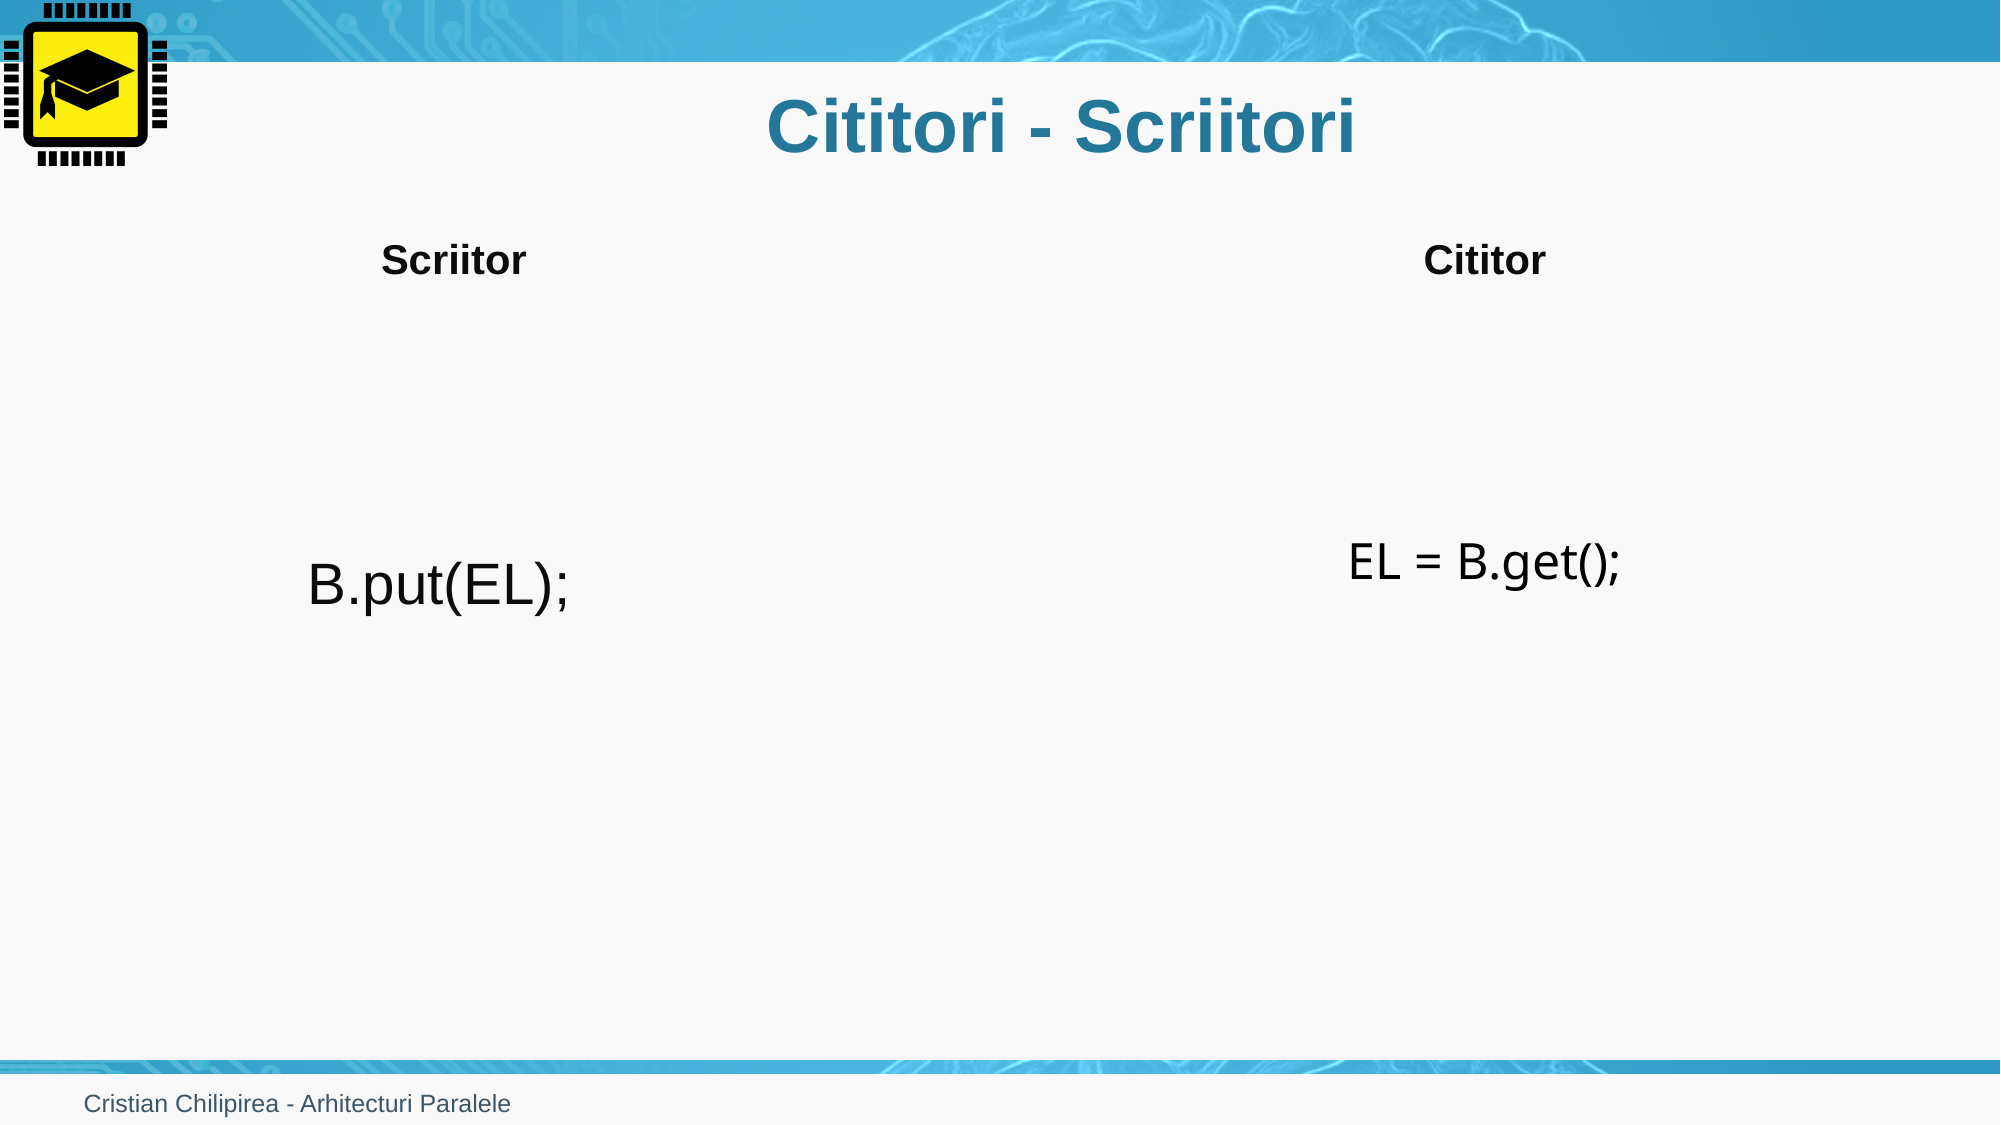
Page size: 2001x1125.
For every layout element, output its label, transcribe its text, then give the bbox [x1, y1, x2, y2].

footer Cristian Chilipirea - Arhitecturi Paralele [68, 1083, 1542, 1125]
text_box Scriitor [366, 225, 543, 290]
picture [0, 1060, 2000, 1074]
text_box B.put(EL); [292, 469, 586, 694]
text_box Cititor [1408, 225, 1562, 290]
picture [0, 0, 2000, 166]
text_box EL = B.get(); [1332, 341, 1638, 957]
title Cititori - Scriitori [170, 76, 1955, 180]
